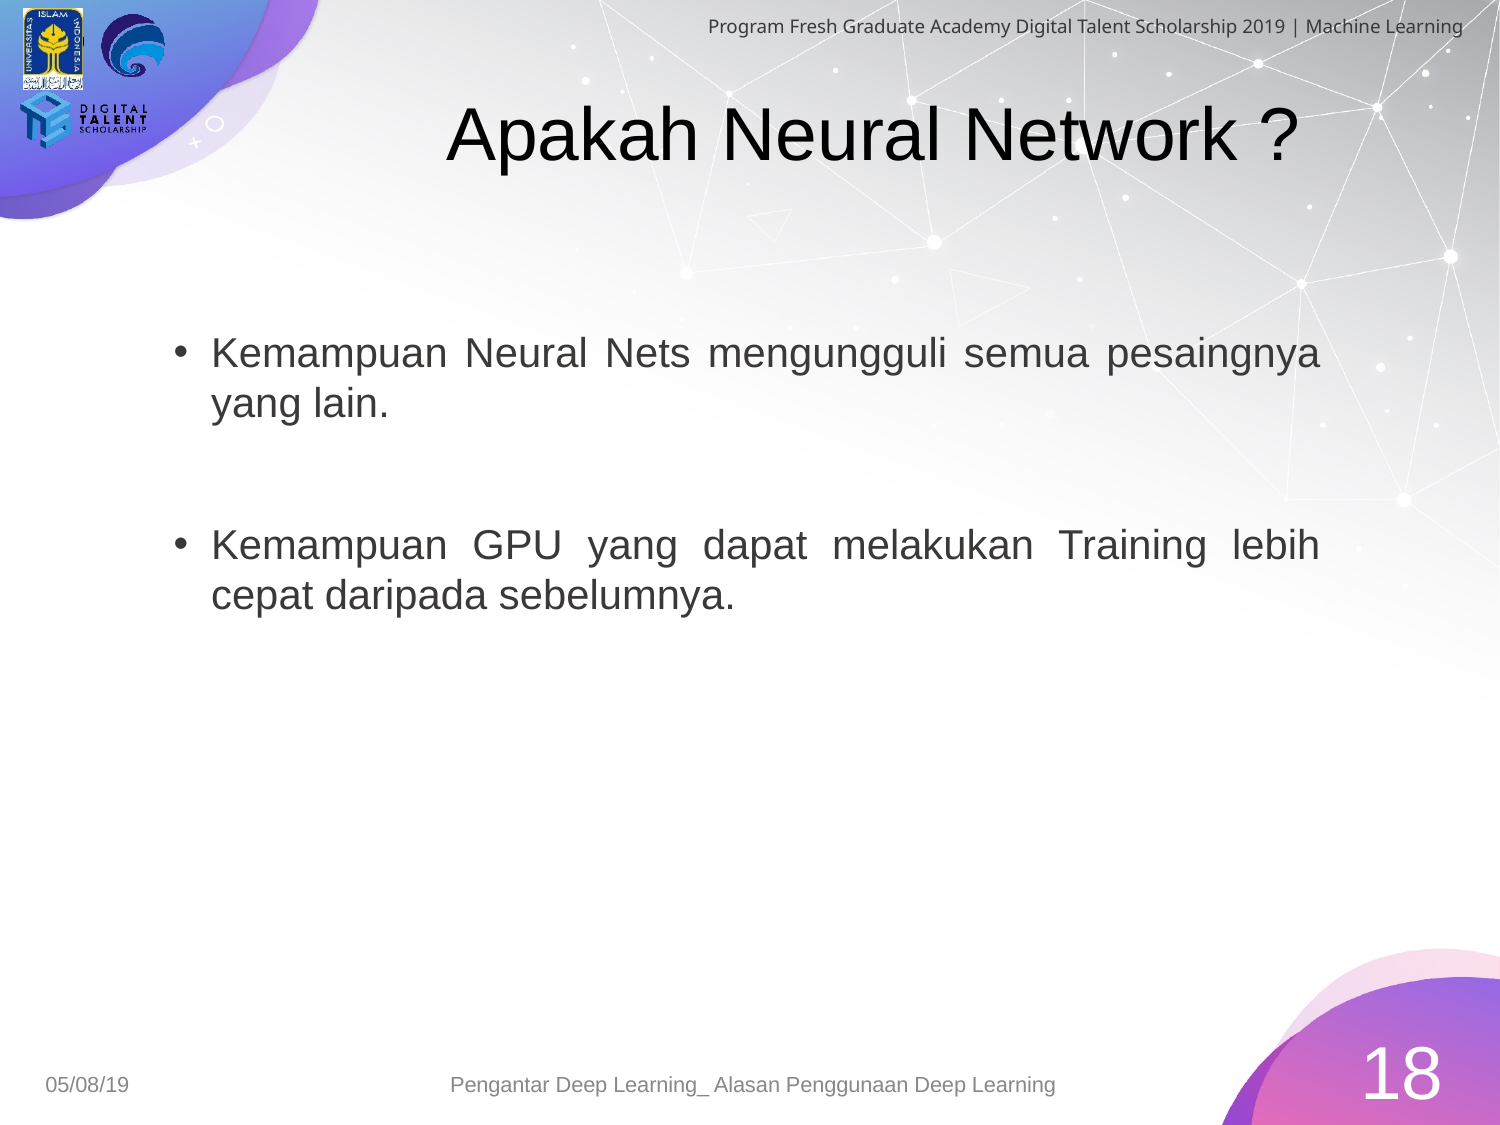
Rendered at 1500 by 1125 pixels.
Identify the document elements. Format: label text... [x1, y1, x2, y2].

footer Pengantar Deep Learning_ Alasan Penggunaan Deep Learning [386, 1053, 1121, 1114]
text_box Kemampuan Neural Nets mengungguli semua pesaingnya yang lain. Kemampuan GPU yang dapat melakukan Training lebih cepat daripada sebelumnya. [158, 318, 1336, 675]
picture [0, 0, 1500, 1125]
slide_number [30, 1053, 272, 1114]
title Apakah Neural Network ? [271, 66, 1477, 207]
slide_number ‹#› [1327, 1025, 1477, 1115]
